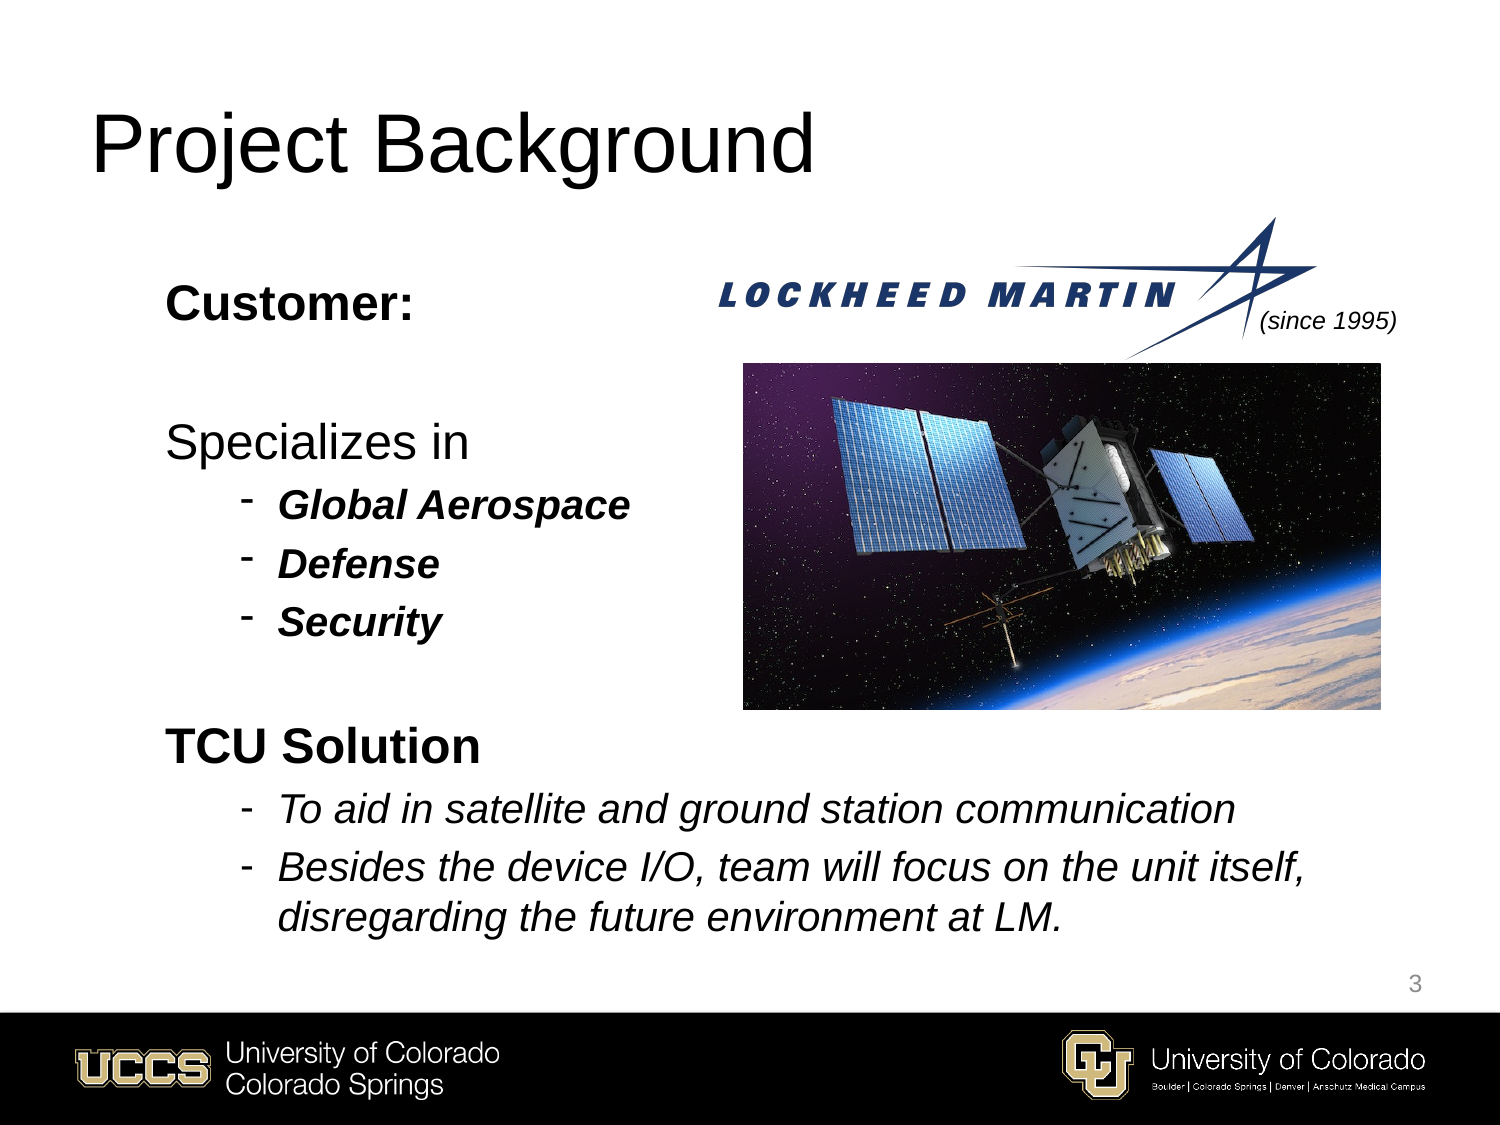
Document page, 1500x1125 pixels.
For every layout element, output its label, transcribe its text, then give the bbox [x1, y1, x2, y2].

list Customer: Specializes in Global Aerospace Defense Security TCU Solution To aid in satellite and ground station communication Besides the device I/O, team will focus on the unit itself, disregarding the future environment at LM. [75, 262, 1425, 988]
title Project Background [75, 45, 1425, 233]
slide_number 3 [1087, 952, 1438, 1013]
picture [75, 1041, 499, 1100]
picture [1062, 1030, 1425, 1100]
picture [712, 205, 1382, 710]
text_box (since 1995) [1327, 296, 1413, 342]
